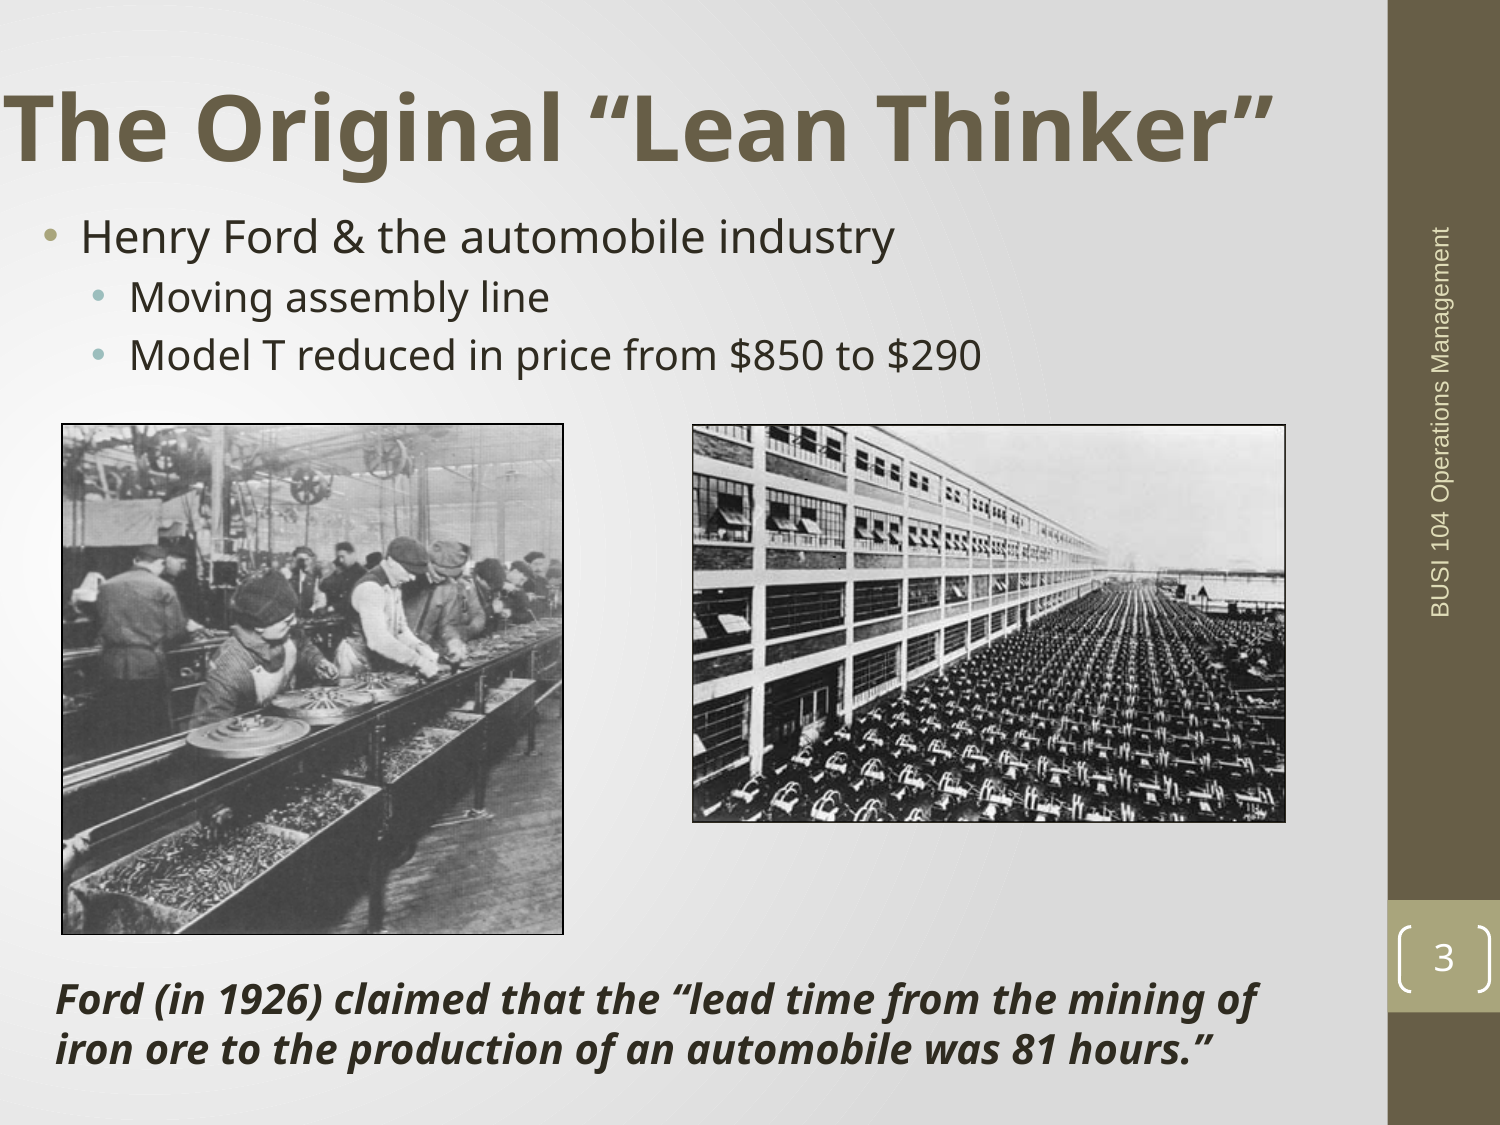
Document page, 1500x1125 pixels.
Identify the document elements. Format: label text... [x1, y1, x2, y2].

footer BUSI 104 Operations Management [1408, 212, 1469, 889]
slide_number 3 [1397, 925, 1492, 994]
text_box The Original “Lean Thinker” [0, 62, 1290, 188]
picture [62, 424, 563, 935]
text_box Ford (in 1926) claimed that the “lead time from the mining of iron ore to the production of an automobile was 81 hours.” [40, 965, 1341, 1080]
picture [692, 424, 1286, 823]
text_box Henry Ford & the automobile industry Moving assembly line Model T reduced in price from $850 to $290 [9, 199, 1372, 875]
